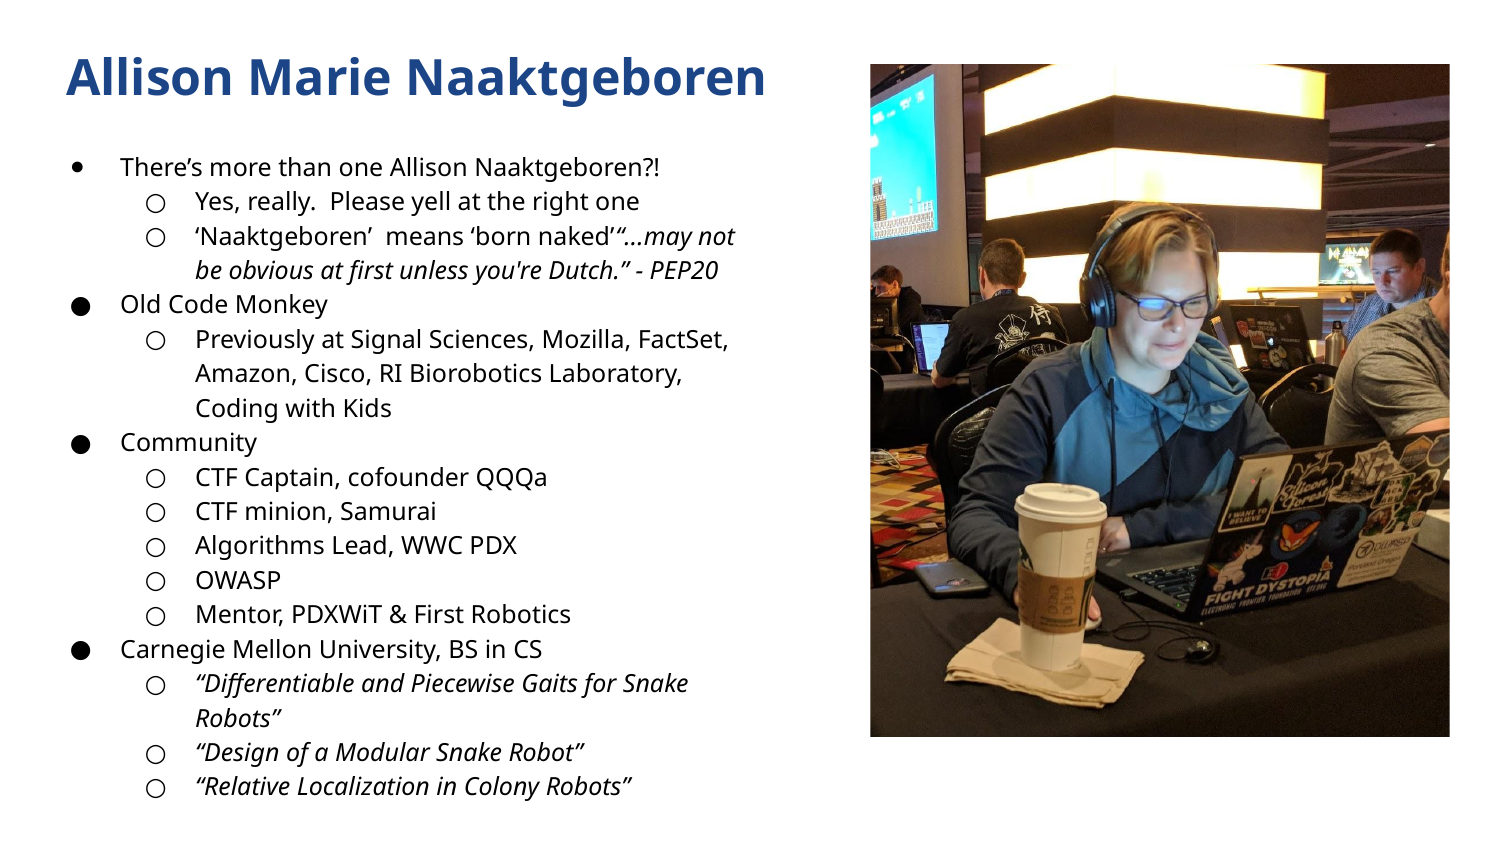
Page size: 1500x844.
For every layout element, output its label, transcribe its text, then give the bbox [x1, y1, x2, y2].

title Allison Marie Naaktgeboren [51, 11, 804, 120]
picture [870, 64, 1450, 737]
list There’s more than one Allison Naaktgeboren?! Yes, really. Please yell at the right one ‘Naaktgeboren’ means ‘born naked’“...may not be obvious at first unless you're Dutch.” - PEP20 Old Code Monkey Previously at Signal Sciences, Mozilla, FactSet, Amazon, Cisco, RI Biorobotics Laboratory, Coding with Kids Community CTF Captain, cofounder QQQa CTF minion, Samurai Algorithms Lead, WWC PDX OWASP Mentor, PDXWiT & First Robotics Carnegie Mellon University, BS in CS “Differentiable and Piecewise Gaits for Snake Robots” “Design of a Modular Snake Robot” “Relative Localization in Colony Robots” [30, 131, 783, 844]
